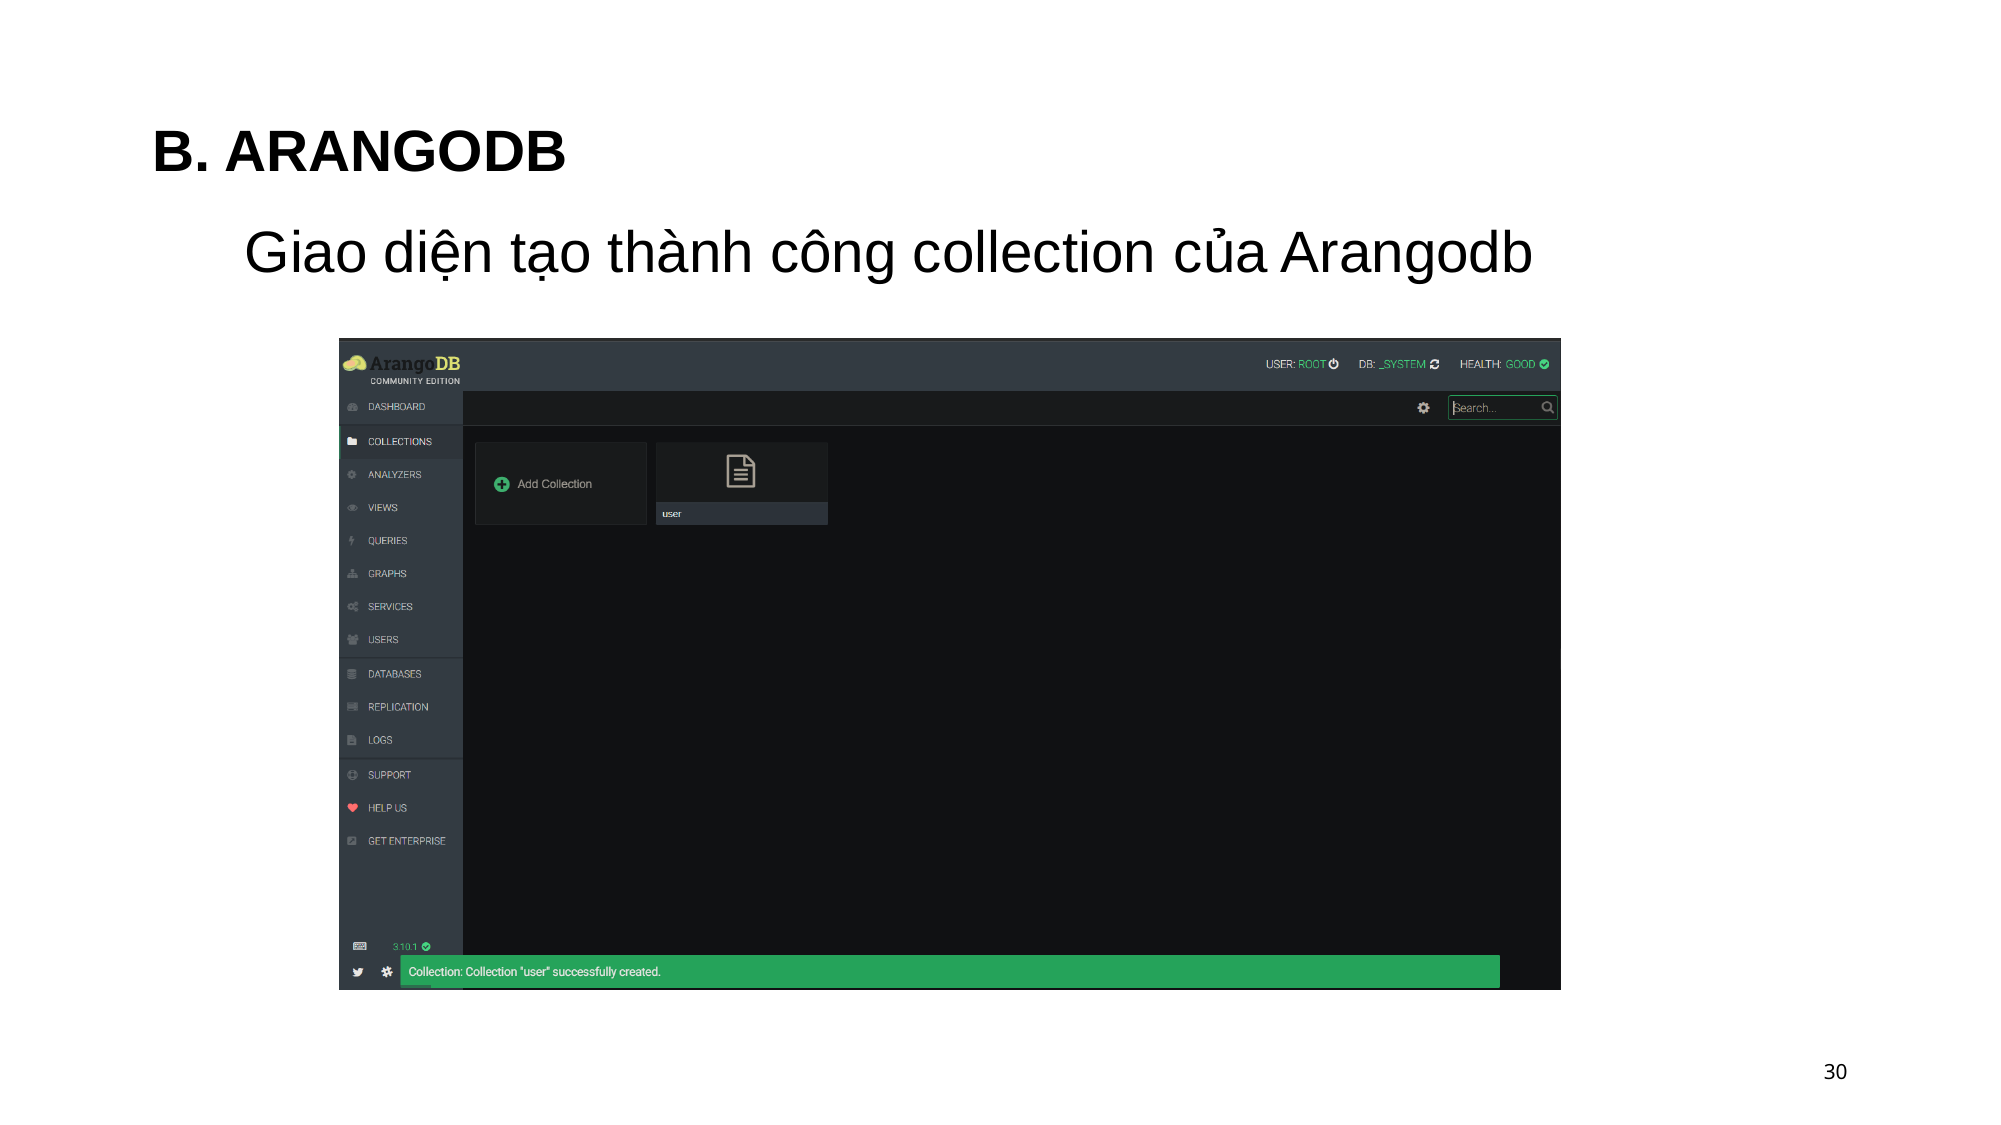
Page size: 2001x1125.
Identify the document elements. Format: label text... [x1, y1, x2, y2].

slide_number 30 [1412, 1042, 1863, 1103]
picture [339, 338, 1561, 990]
title B. Arangodb [137, 59, 1863, 202]
text_box Giao diện tạo thành công collection của Arangodb [230, 206, 1827, 292]
